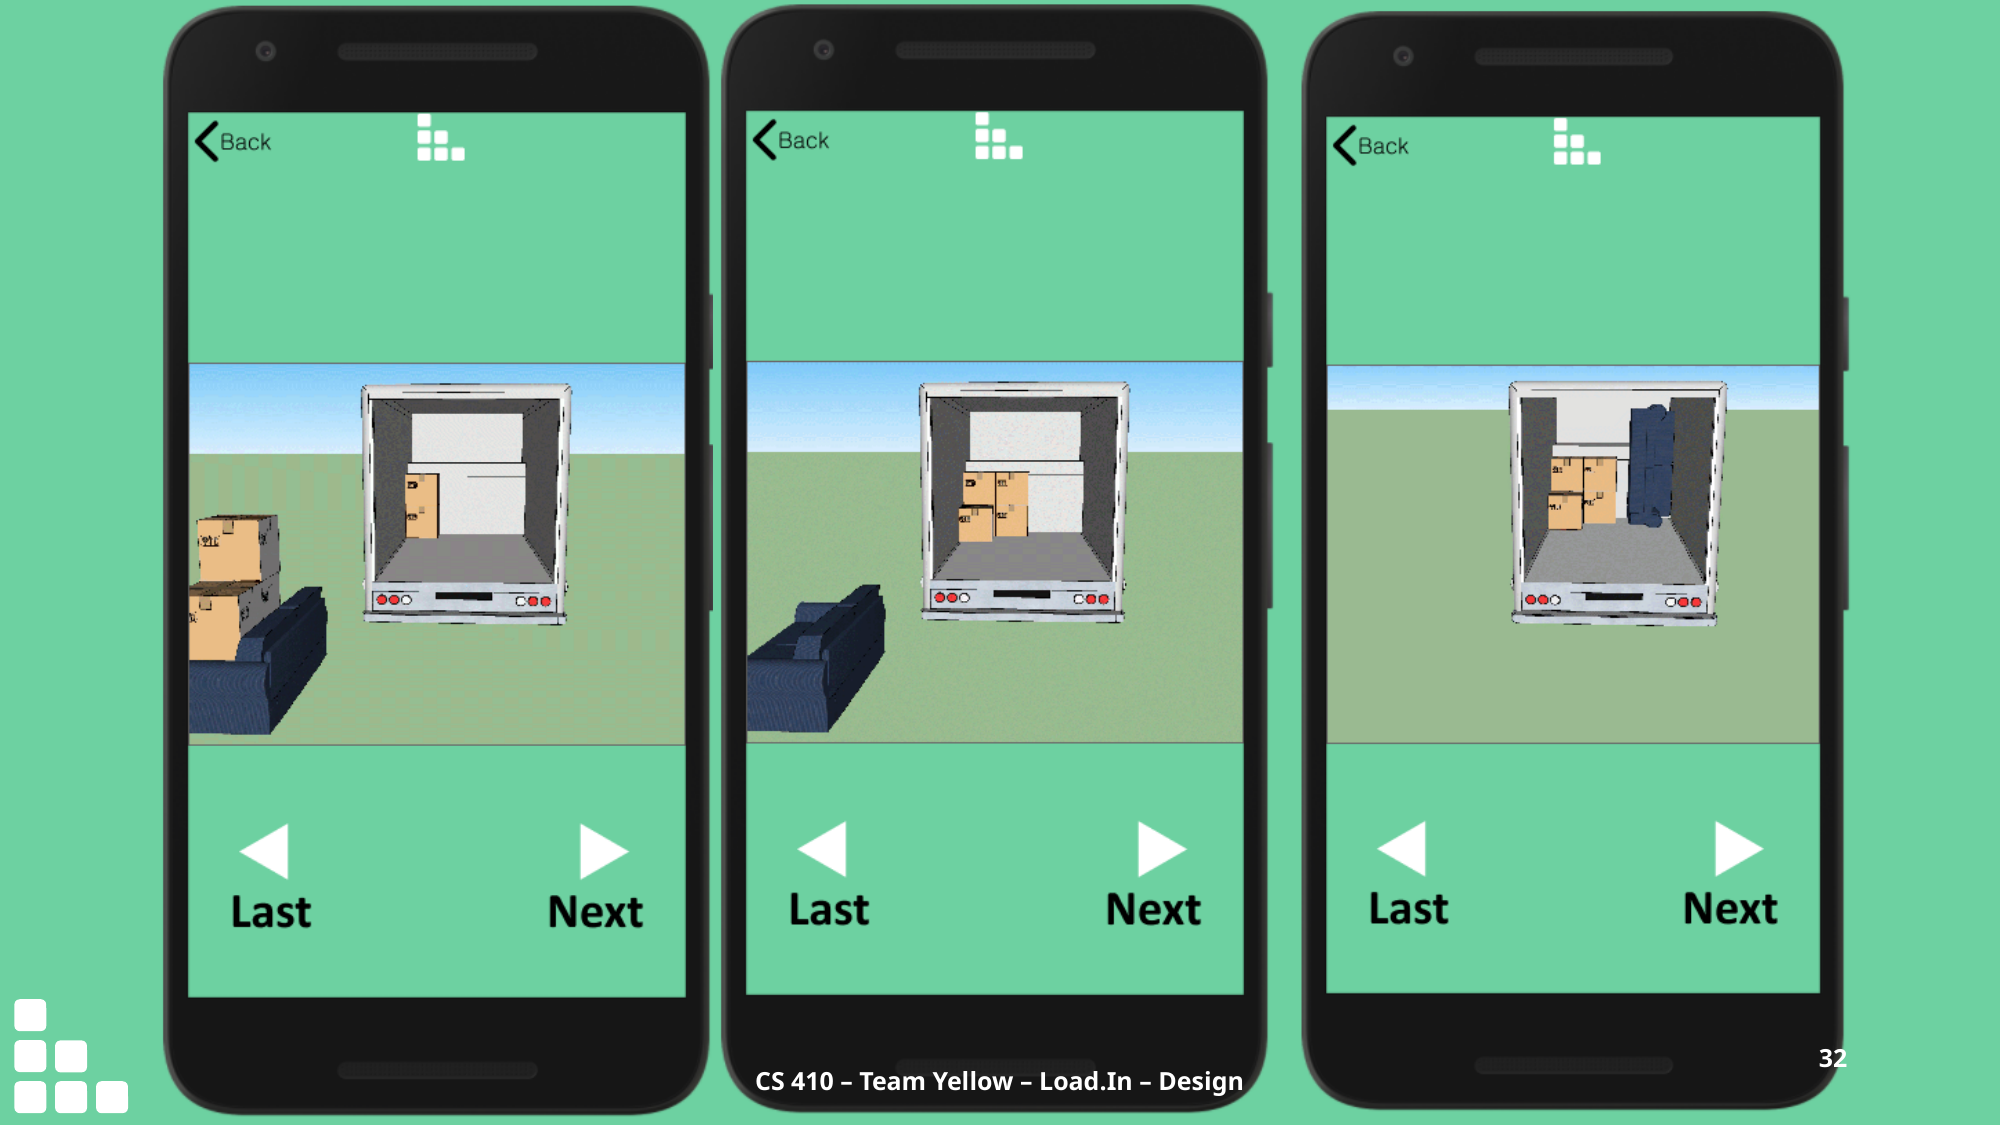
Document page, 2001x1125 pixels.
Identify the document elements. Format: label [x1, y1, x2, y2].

picture [154, 0, 1287, 1125]
picture [1288, 0, 1867, 1125]
